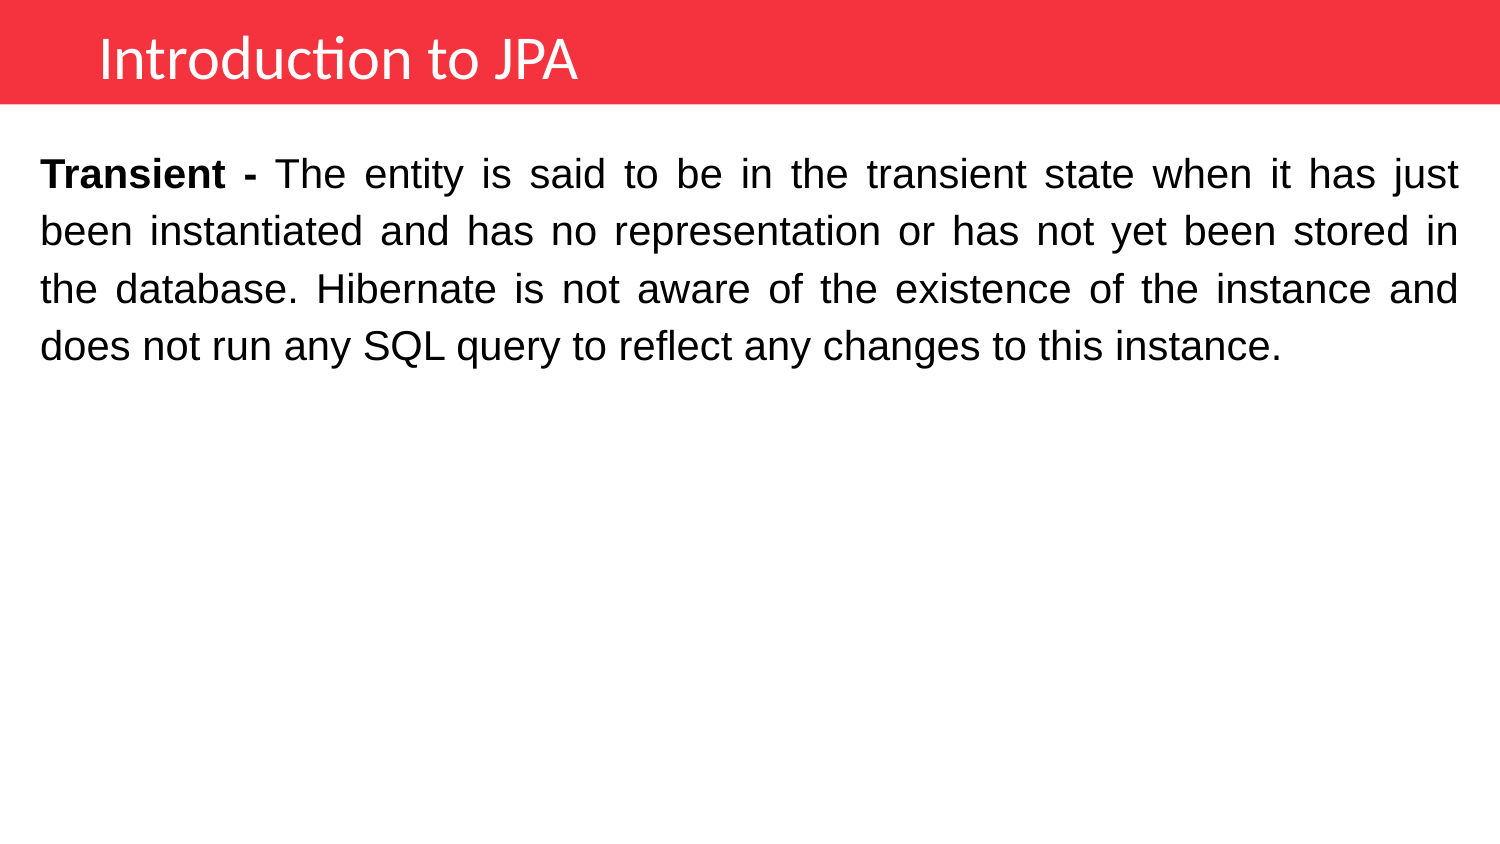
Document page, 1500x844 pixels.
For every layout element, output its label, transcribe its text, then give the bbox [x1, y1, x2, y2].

text_box [0, 0, 1500, 105]
text_box Transient - The entity is said to be in the transient state when it has just been instantiated and has no representation or has not yet been stored in the database. Hibernate is not aware of the existence of the instance and does not run any SQL query to reflect any changes to this instance. [25, 123, 1475, 820]
text_box Introduction to JPA [83, 2, 1289, 123]
